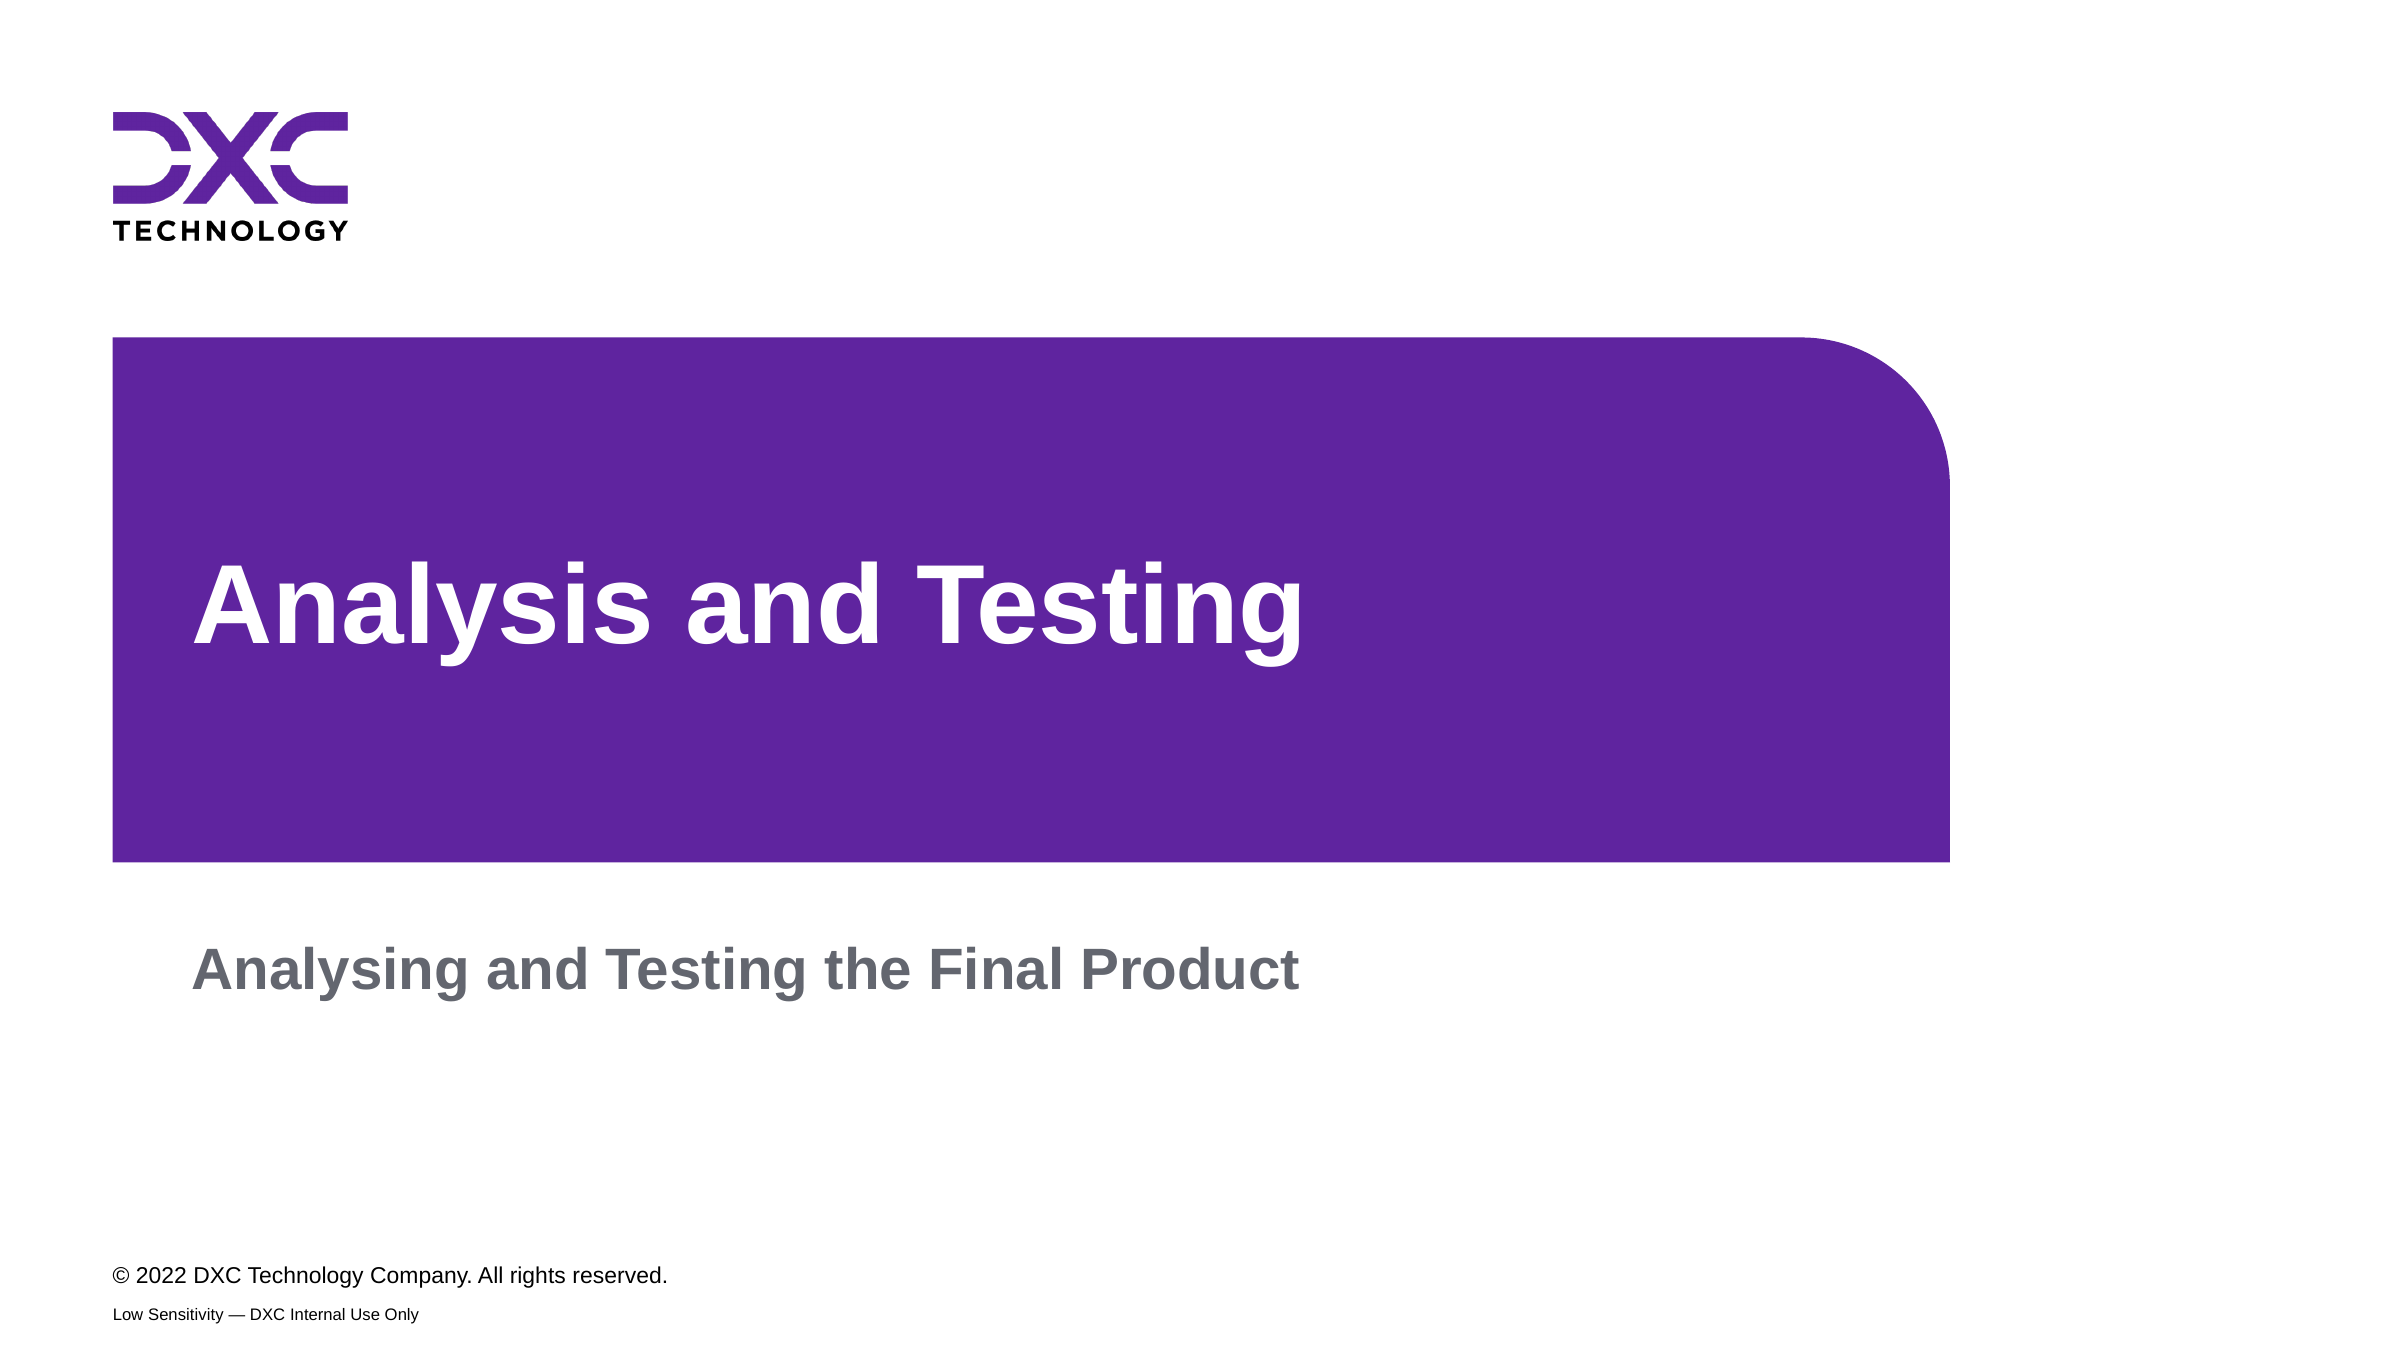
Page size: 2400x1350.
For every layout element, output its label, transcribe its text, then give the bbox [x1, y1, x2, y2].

picture [113, 112, 348, 241]
title Analysis and Testing [191, 337, 1821, 860]
subtitle Analysing and Testing the Final Product [191, 931, 1821, 1082]
